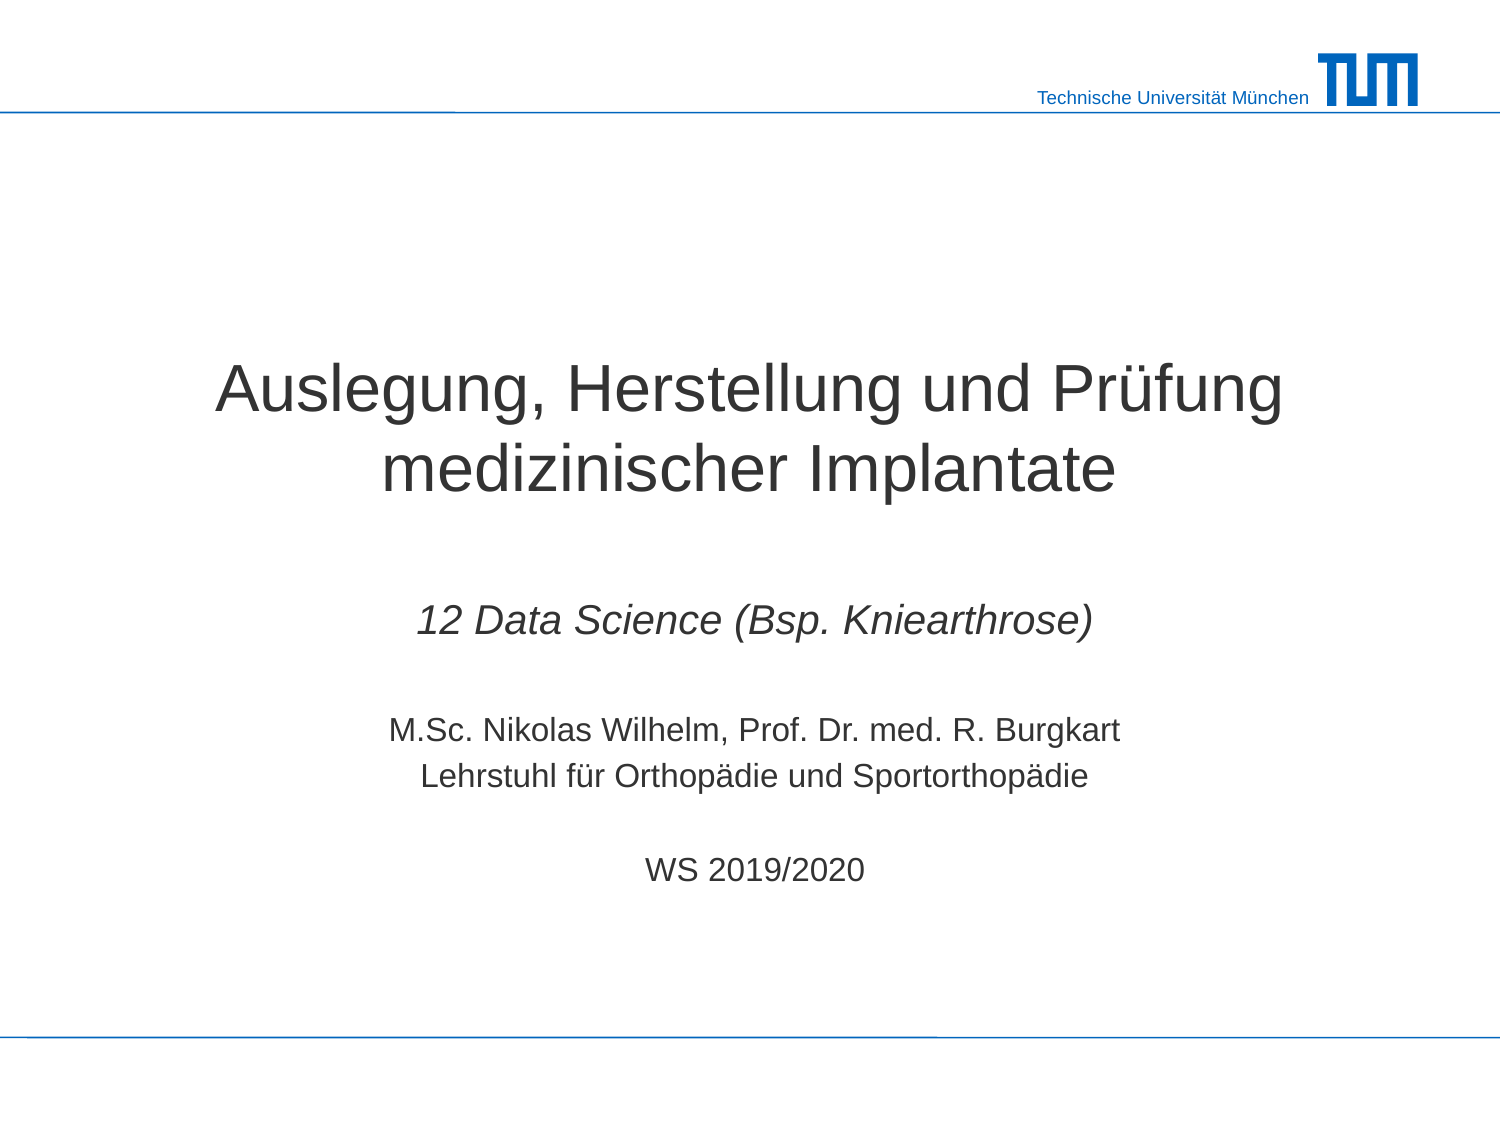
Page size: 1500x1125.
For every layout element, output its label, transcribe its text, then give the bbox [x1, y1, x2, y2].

subtitle 12 Data Science (Bsp. Kniearthrose) M.Sc. Nikolas Wilhelm, Prof. Dr. med. R. Burgkart Lehrstuhl für Orthopädie und Sportorthopädie WS 2019/2020 [229, 526, 1281, 902]
title Auslegung, Herstellung und Prüfung medizinischer Implantate [83, 172, 1417, 513]
